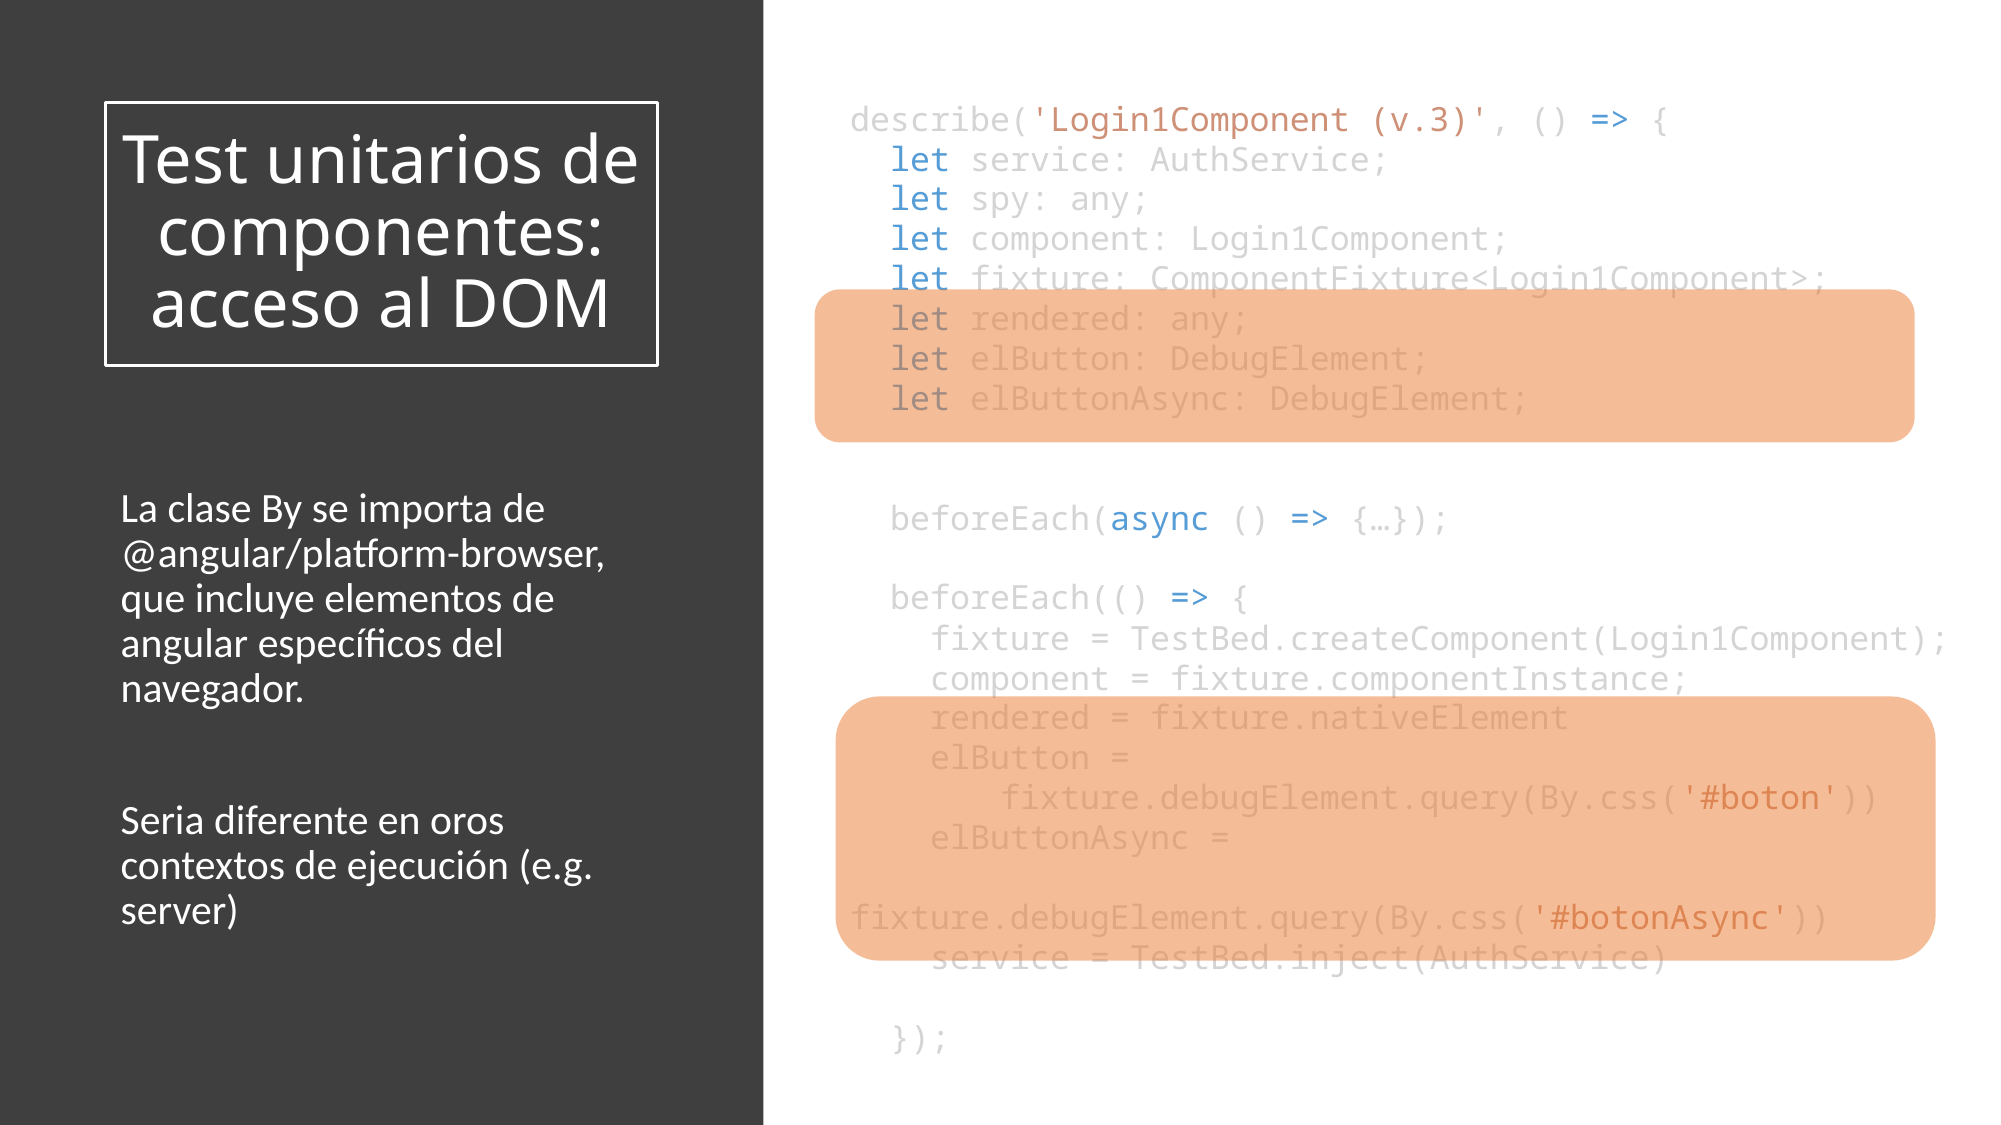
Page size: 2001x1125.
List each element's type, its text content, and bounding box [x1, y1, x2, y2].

text_box [130, 503, 683, 961]
title Test unitarios de componentes: acceso al DOM [105, 102, 658, 366]
list La clase By se importa de @angular/platform-browser, que incluye elementos de angular específicos del navegador. Seria diferente en oros contextos de ejecución (e.g. server) [105, 478, 658, 1009]
text_box [814, 289, 1915, 443]
text_box [0, 0, 764, 1125]
text_box [835, 696, 1936, 961]
text_box describe('Login1Component (v.3)', () => { let service: AuthService; let spy: any; let component: Login1Component; let fixture: ComponentFixture<Login1Component>; let rendered: any; let elButton: DebugElement; let elButtonAsync: DebugElement; beforeEach(async () => {…}); beforeEach(() => { fixture = TestBed.createComponent(Login1Component); component = fixture.componentInstance; rendered = fixture.nativeElement elButton = fixture.debugElement.query(By.css('#boton')) elButtonAsync = fixture.debugElement.query(By.css('#botonAsync')) service = TestBed.inject(AuthService) }); [835, 90, 1986, 1064]
